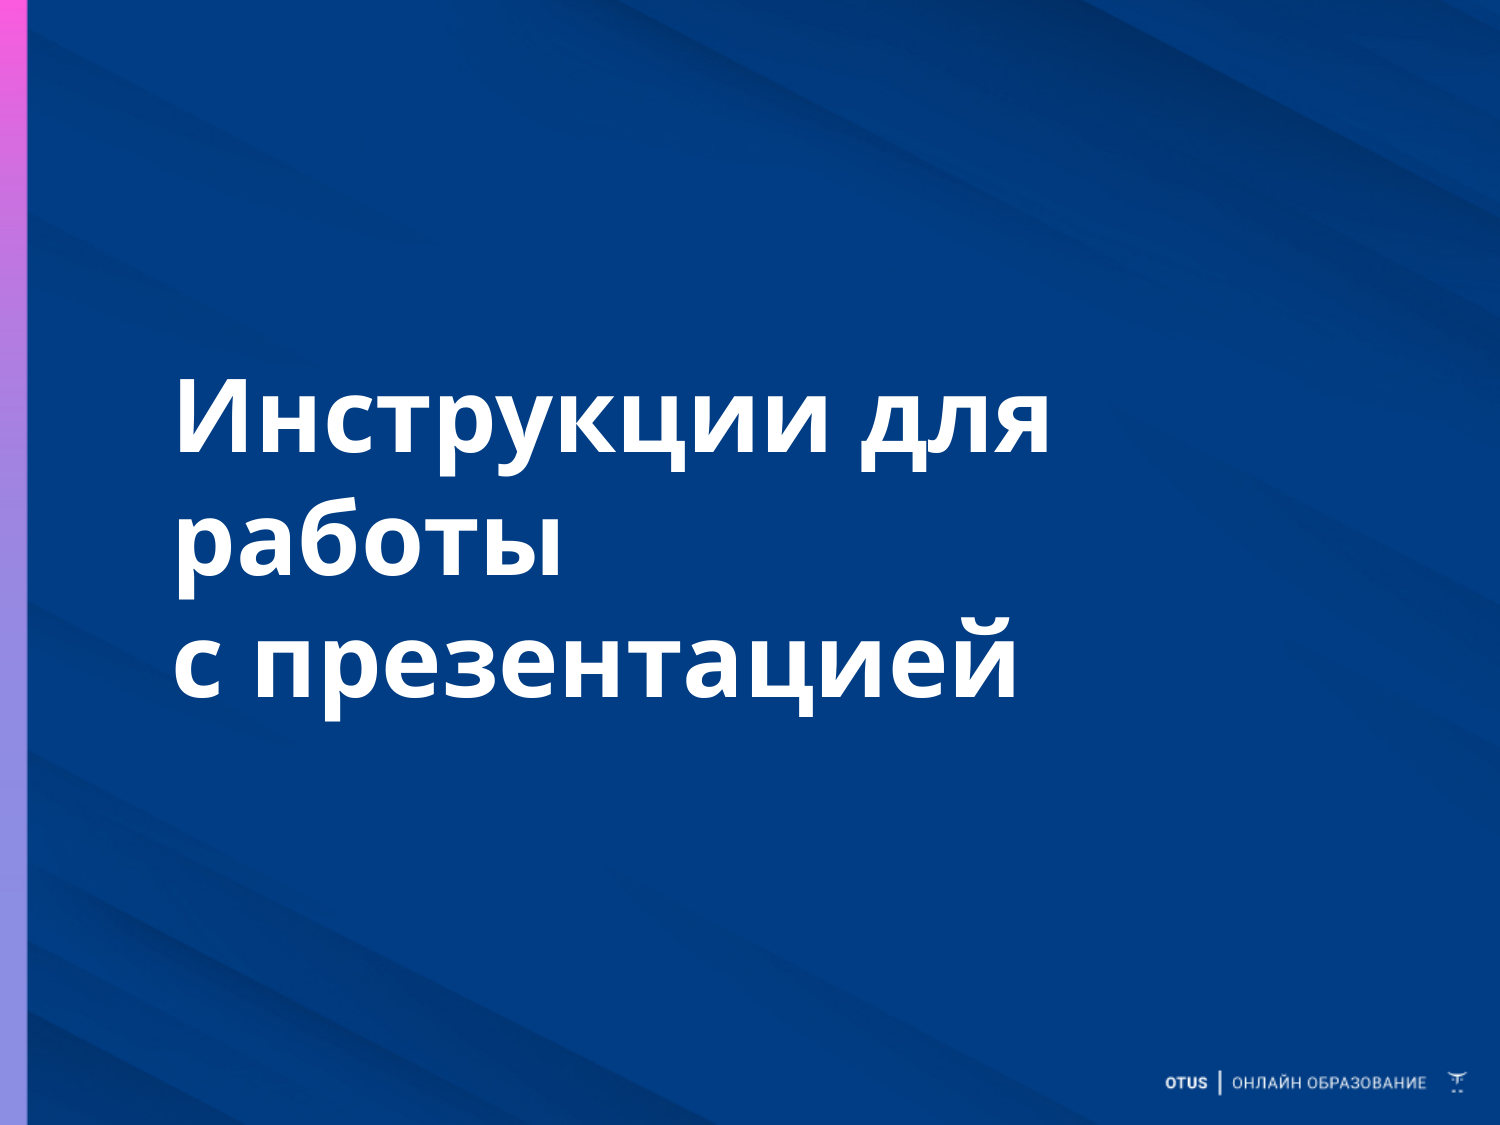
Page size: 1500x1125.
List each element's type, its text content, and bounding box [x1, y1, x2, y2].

title Инструкции для работы с презентацией [156, 86, 1420, 982]
picture [0, 0, 1500, 1125]
